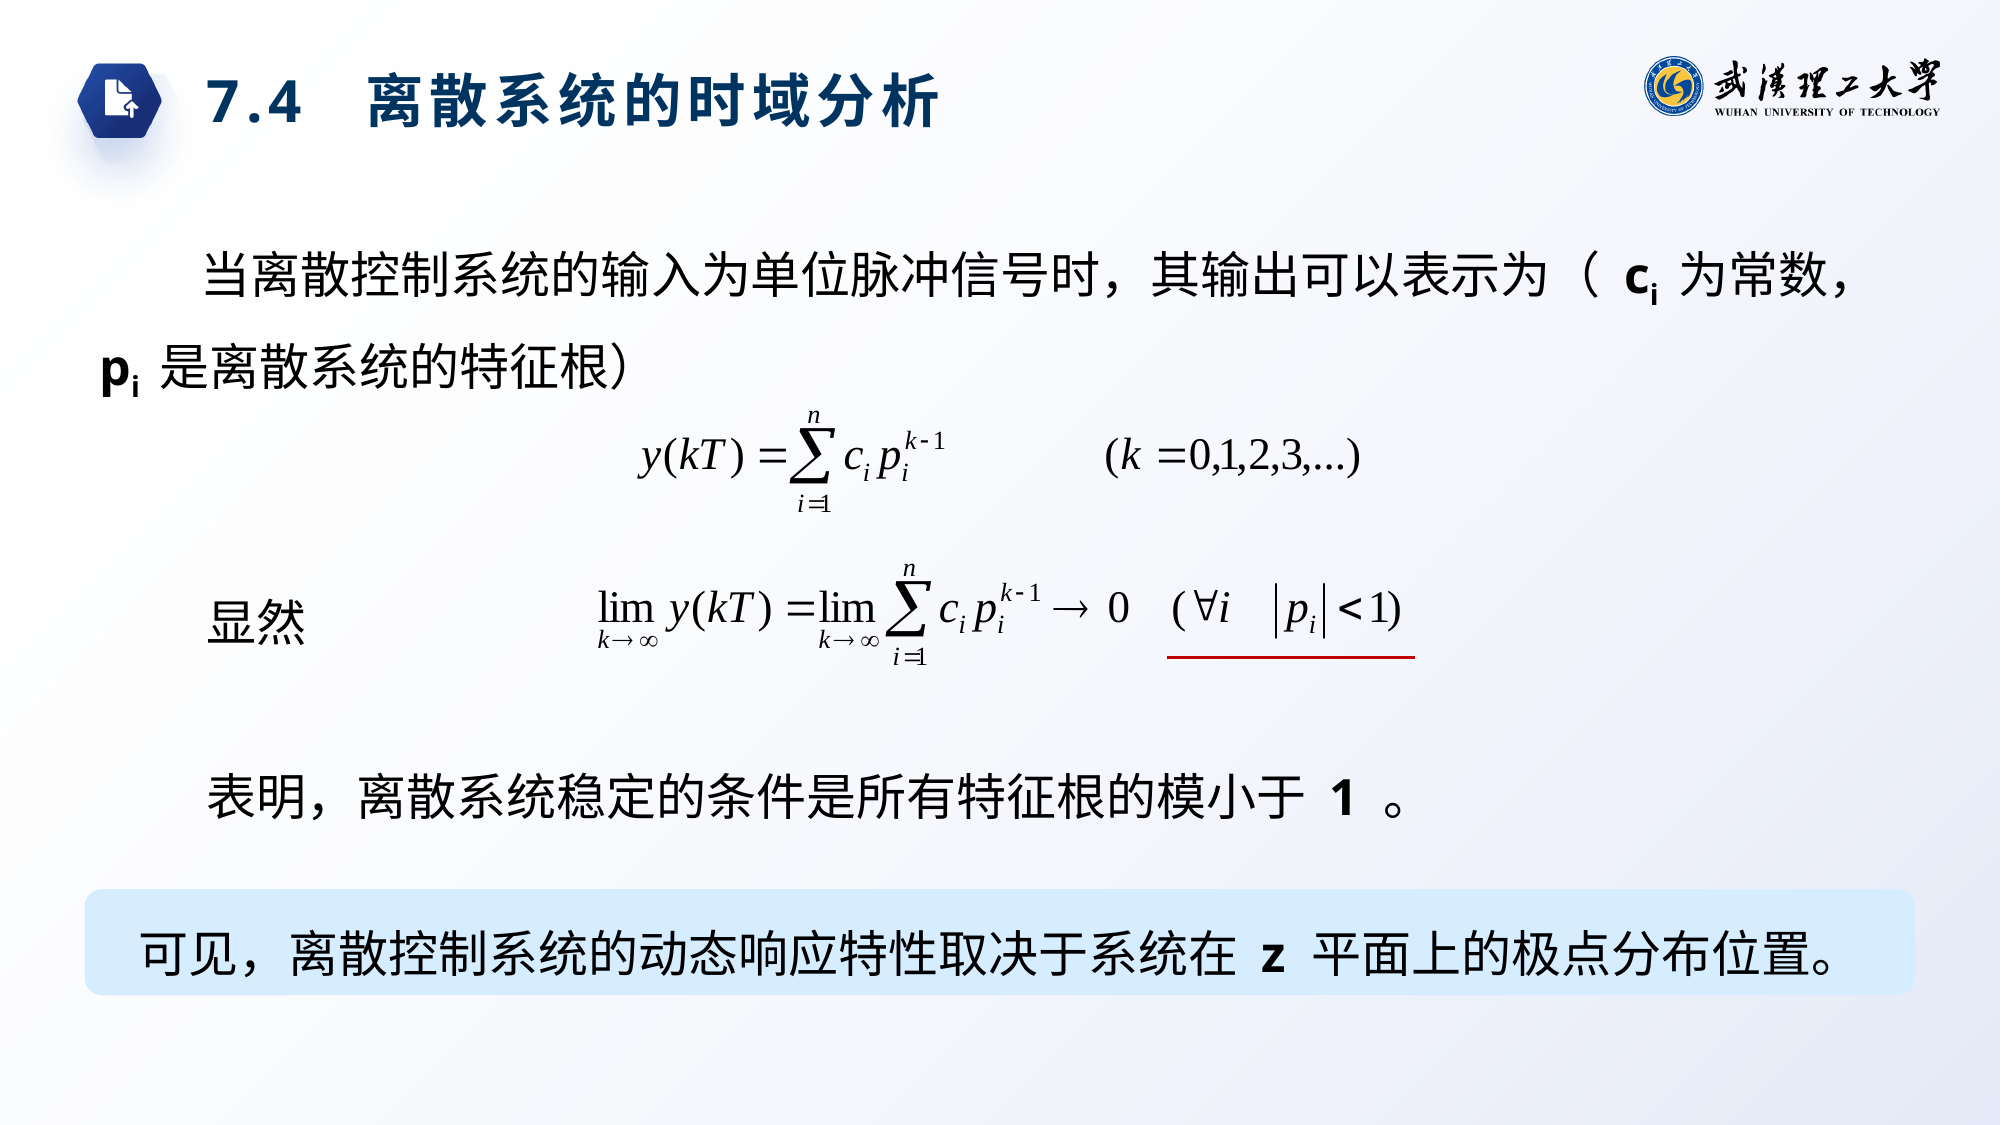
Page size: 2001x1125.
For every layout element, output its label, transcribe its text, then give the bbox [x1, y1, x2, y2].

text_box 显然 [191, 563, 358, 659]
picture [0, 0, 2000, 1125]
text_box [629, 394, 1370, 523]
list 7.4 离散系统的时域分析 [191, 56, 1624, 143]
text_box 表明，离散系统稳定的条件是所有特征根的模小于 1 。 [191, 737, 1501, 834]
text_box 可见，离散控制系统的动态响应特性取决于系统在 z 平面上的极点分布位置。 [84, 889, 1916, 996]
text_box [590, 546, 1410, 675]
text_box 当离散控制系统的输入为单位脉冲信号时，其输出可以表示为（ ci 为常数，pi 是离散系统的特征根） [84, 211, 1916, 411]
